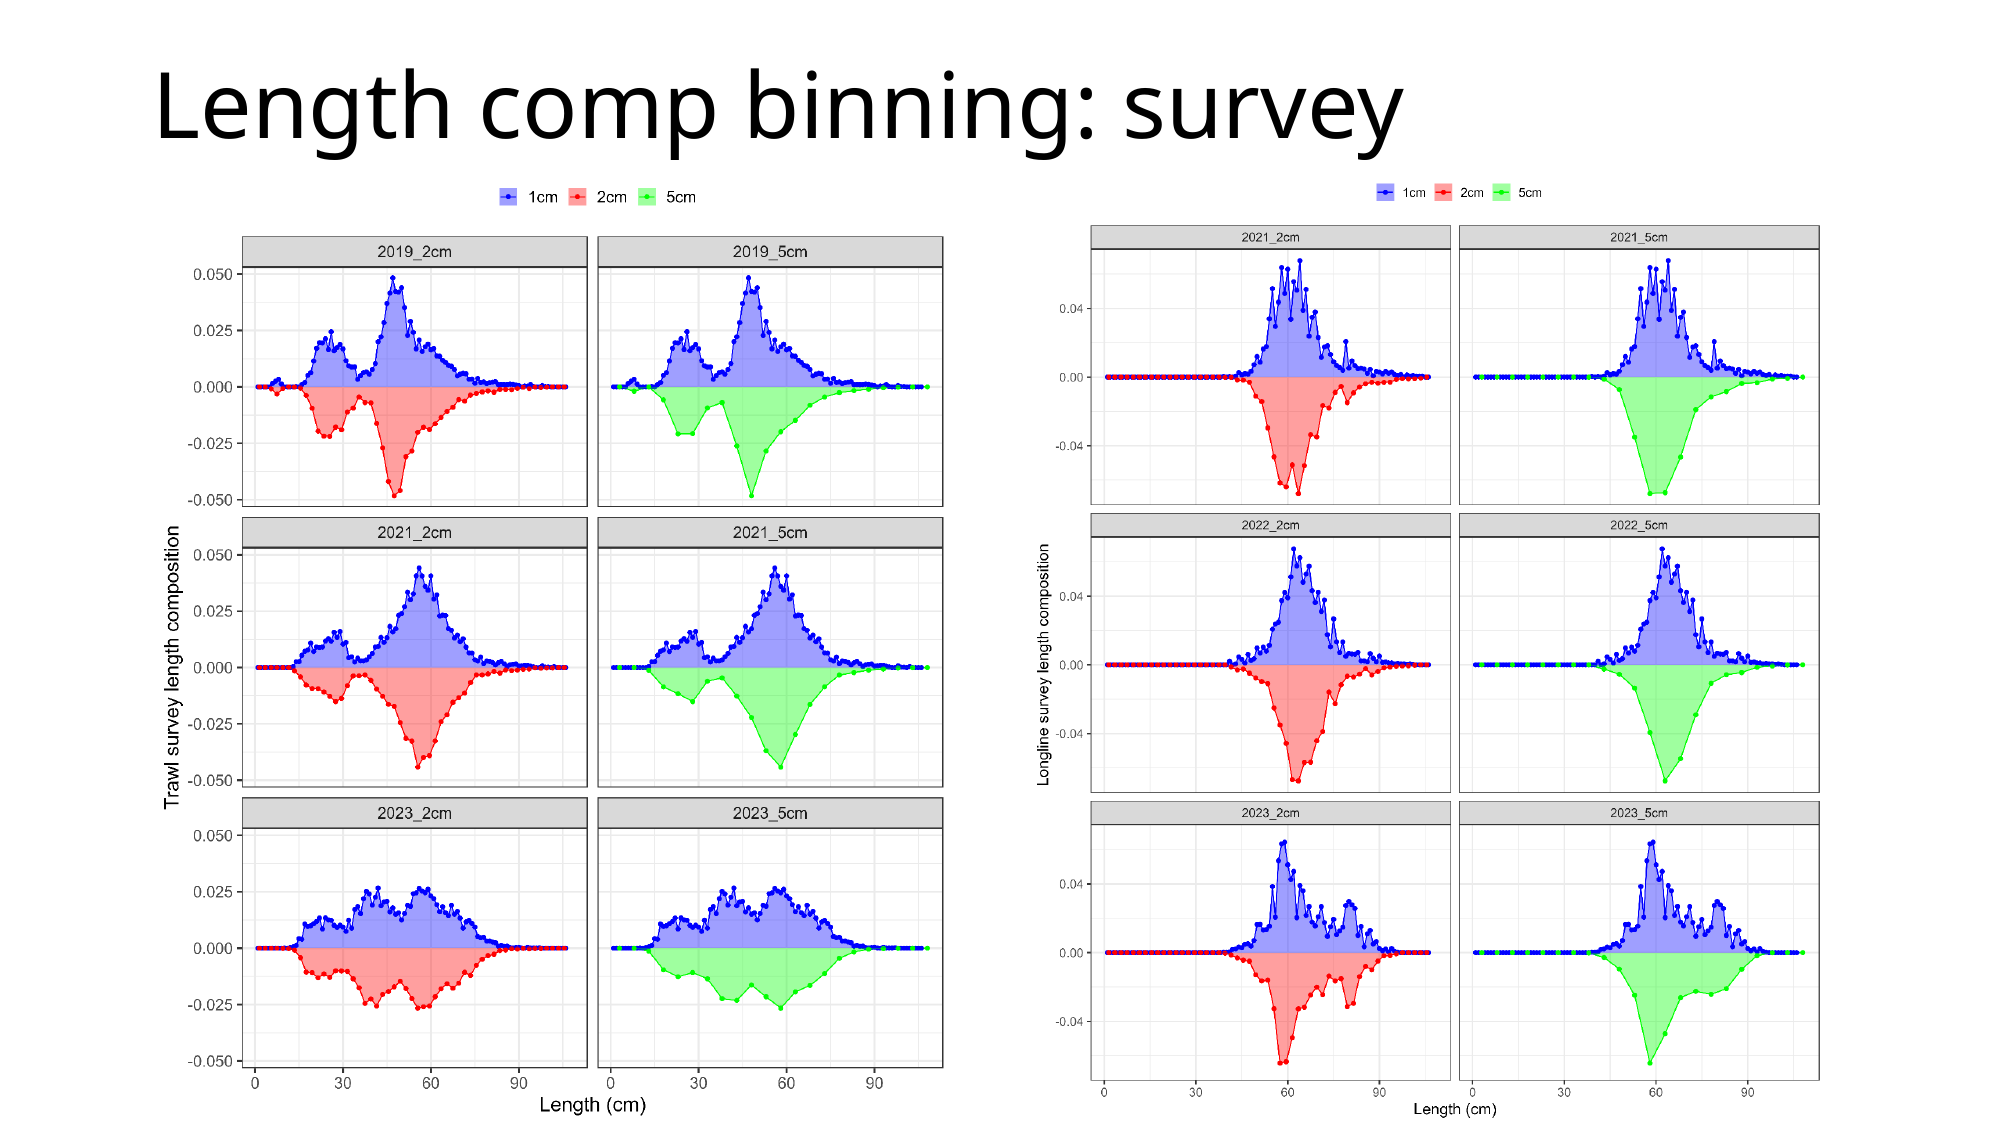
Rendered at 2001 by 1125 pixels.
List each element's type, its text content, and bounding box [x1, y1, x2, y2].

picture [154, 167, 953, 1125]
picture [1029, 167, 1827, 1125]
title Length comp binning: survey [137, 0, 1863, 218]
